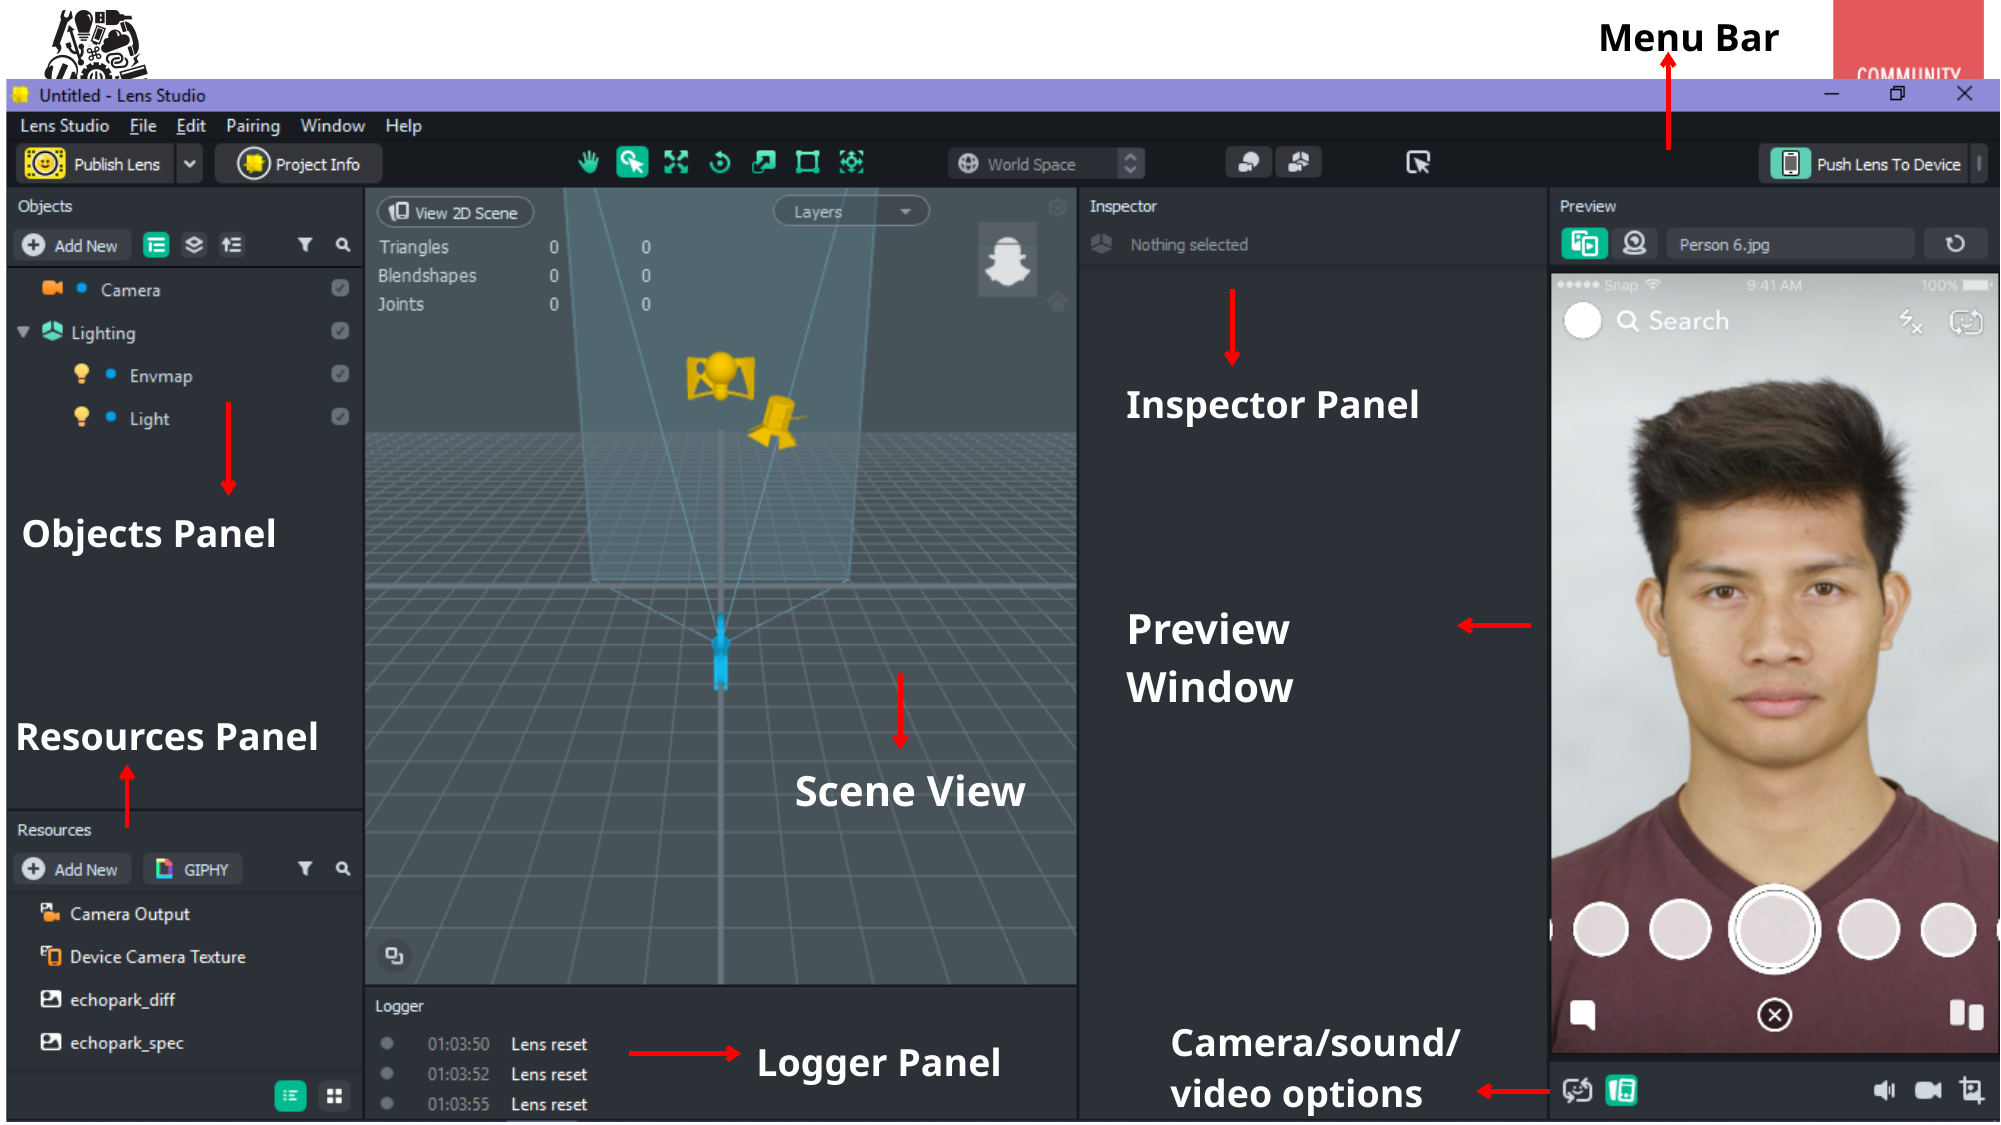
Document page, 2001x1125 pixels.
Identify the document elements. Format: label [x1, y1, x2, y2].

text_box [0, 0, 2000, 1125]
